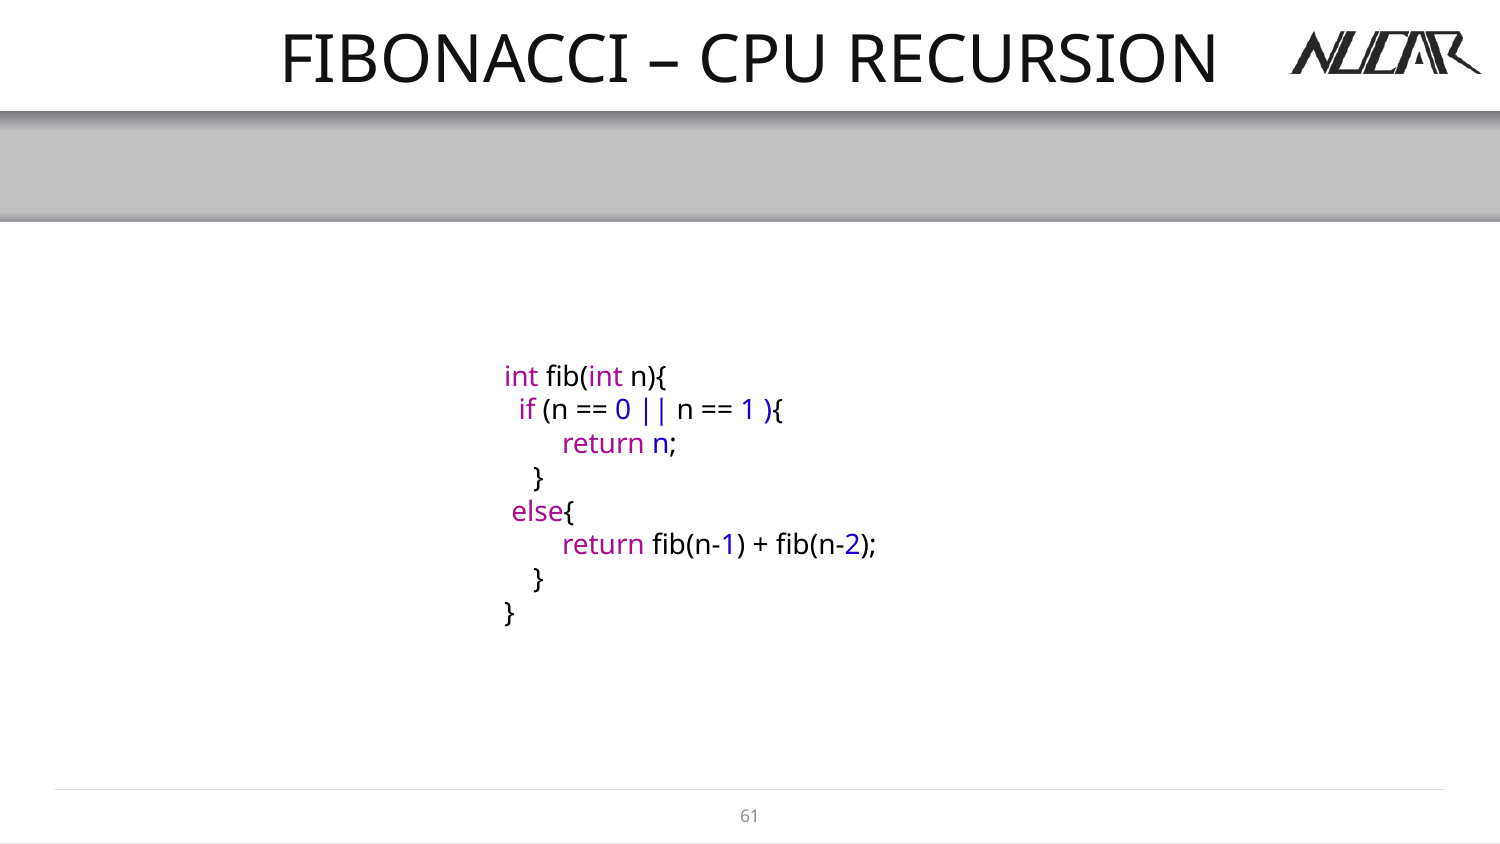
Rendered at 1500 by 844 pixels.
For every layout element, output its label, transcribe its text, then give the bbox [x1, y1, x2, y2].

slide_number 61 [97, 789, 1403, 844]
text_box int fib(int n){ if (n == 0 || n == 1 ){ return n; } else{ return fib(n-1) + fib(n-2); } } [489, 350, 955, 636]
title FIBONACCI – CPU RECURSION [97, 0, 1403, 111]
